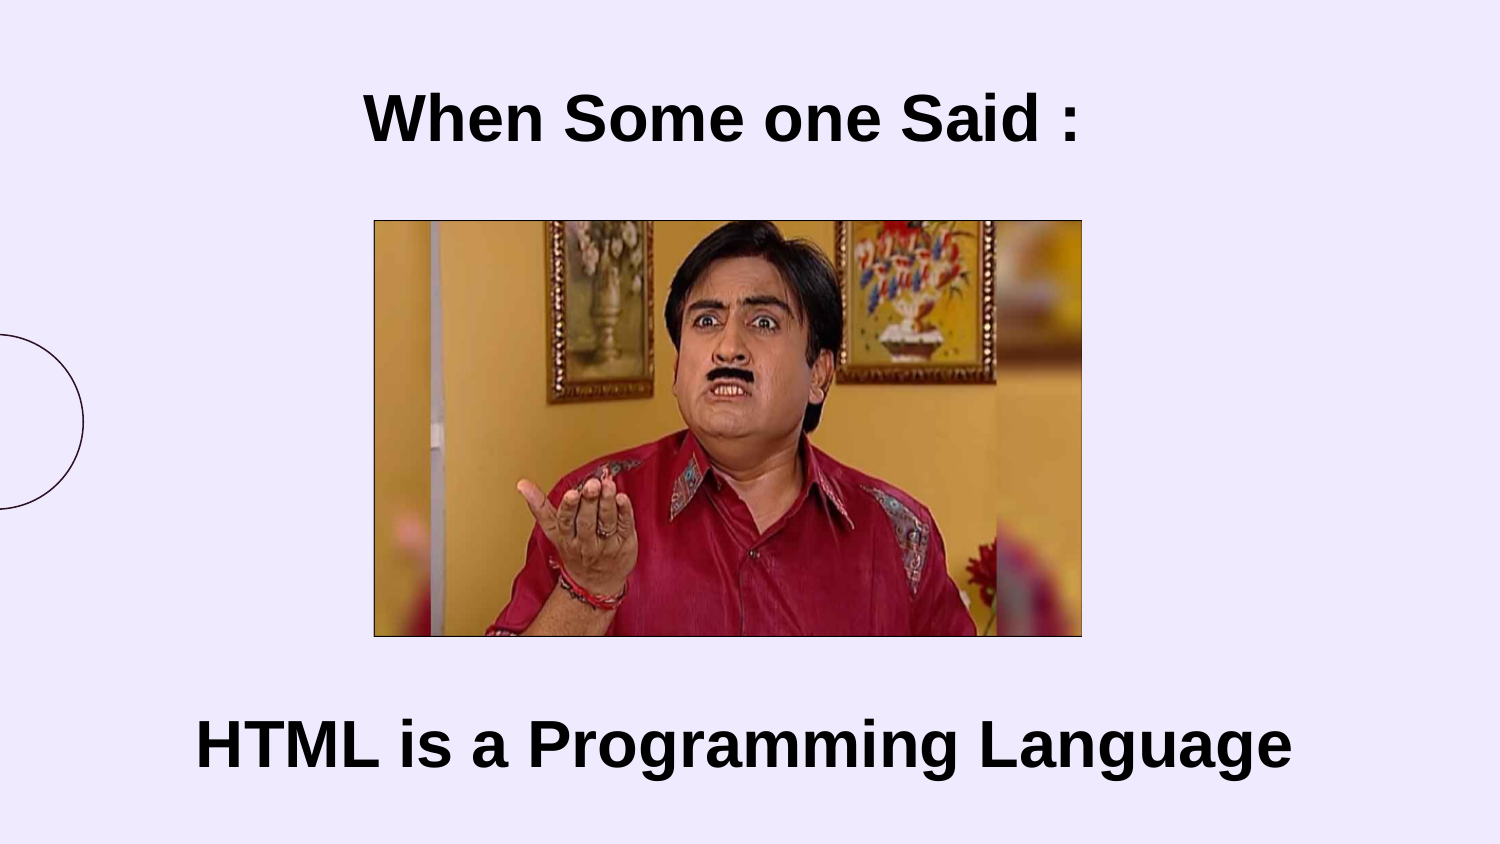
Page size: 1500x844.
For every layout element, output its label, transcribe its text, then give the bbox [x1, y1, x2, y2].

text_box When Some one Said : [347, 67, 1098, 163]
picture [100, 220, 1082, 637]
text_box HTML is a Programming Language [0, 693, 1310, 789]
